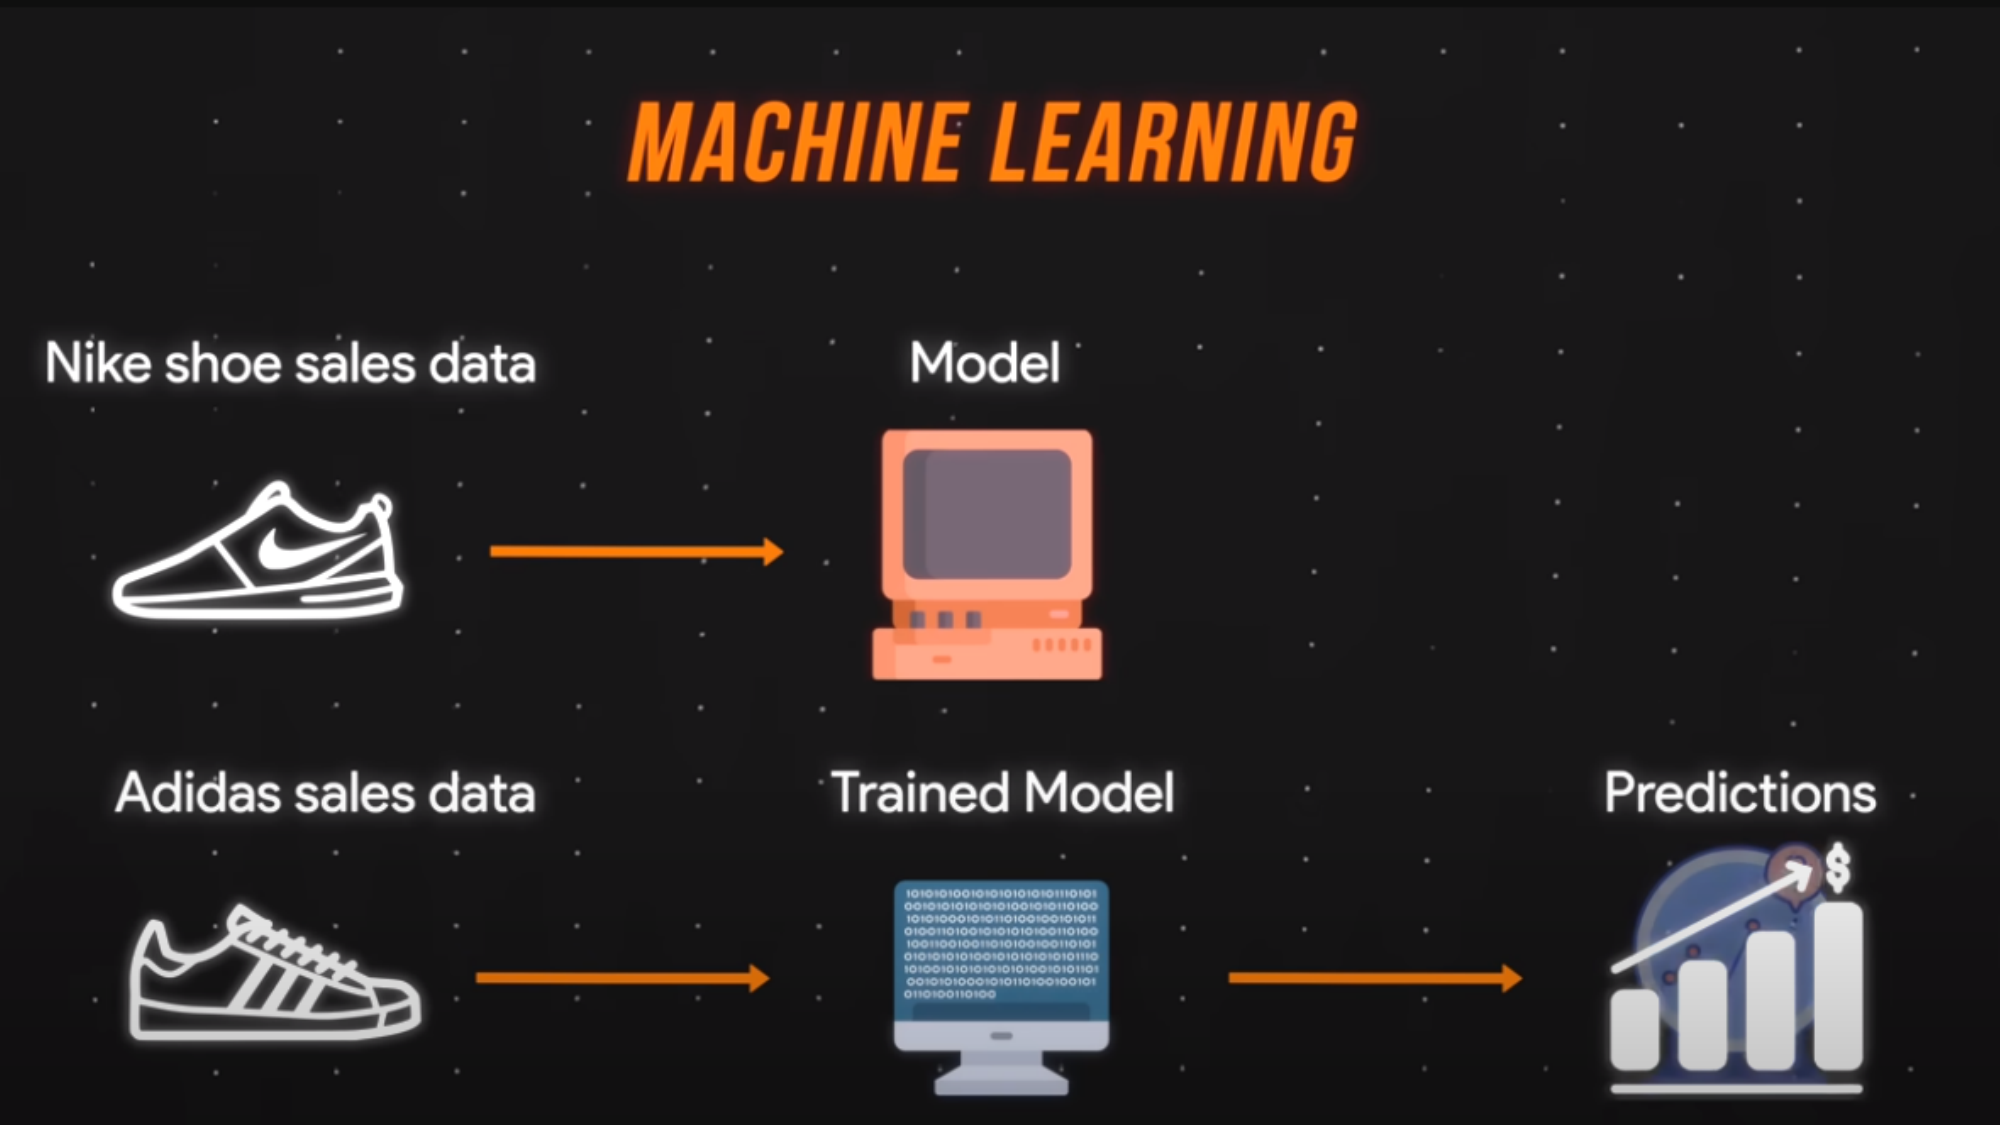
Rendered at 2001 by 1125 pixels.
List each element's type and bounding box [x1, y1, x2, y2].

list [0, 0, 2000, 1125]
